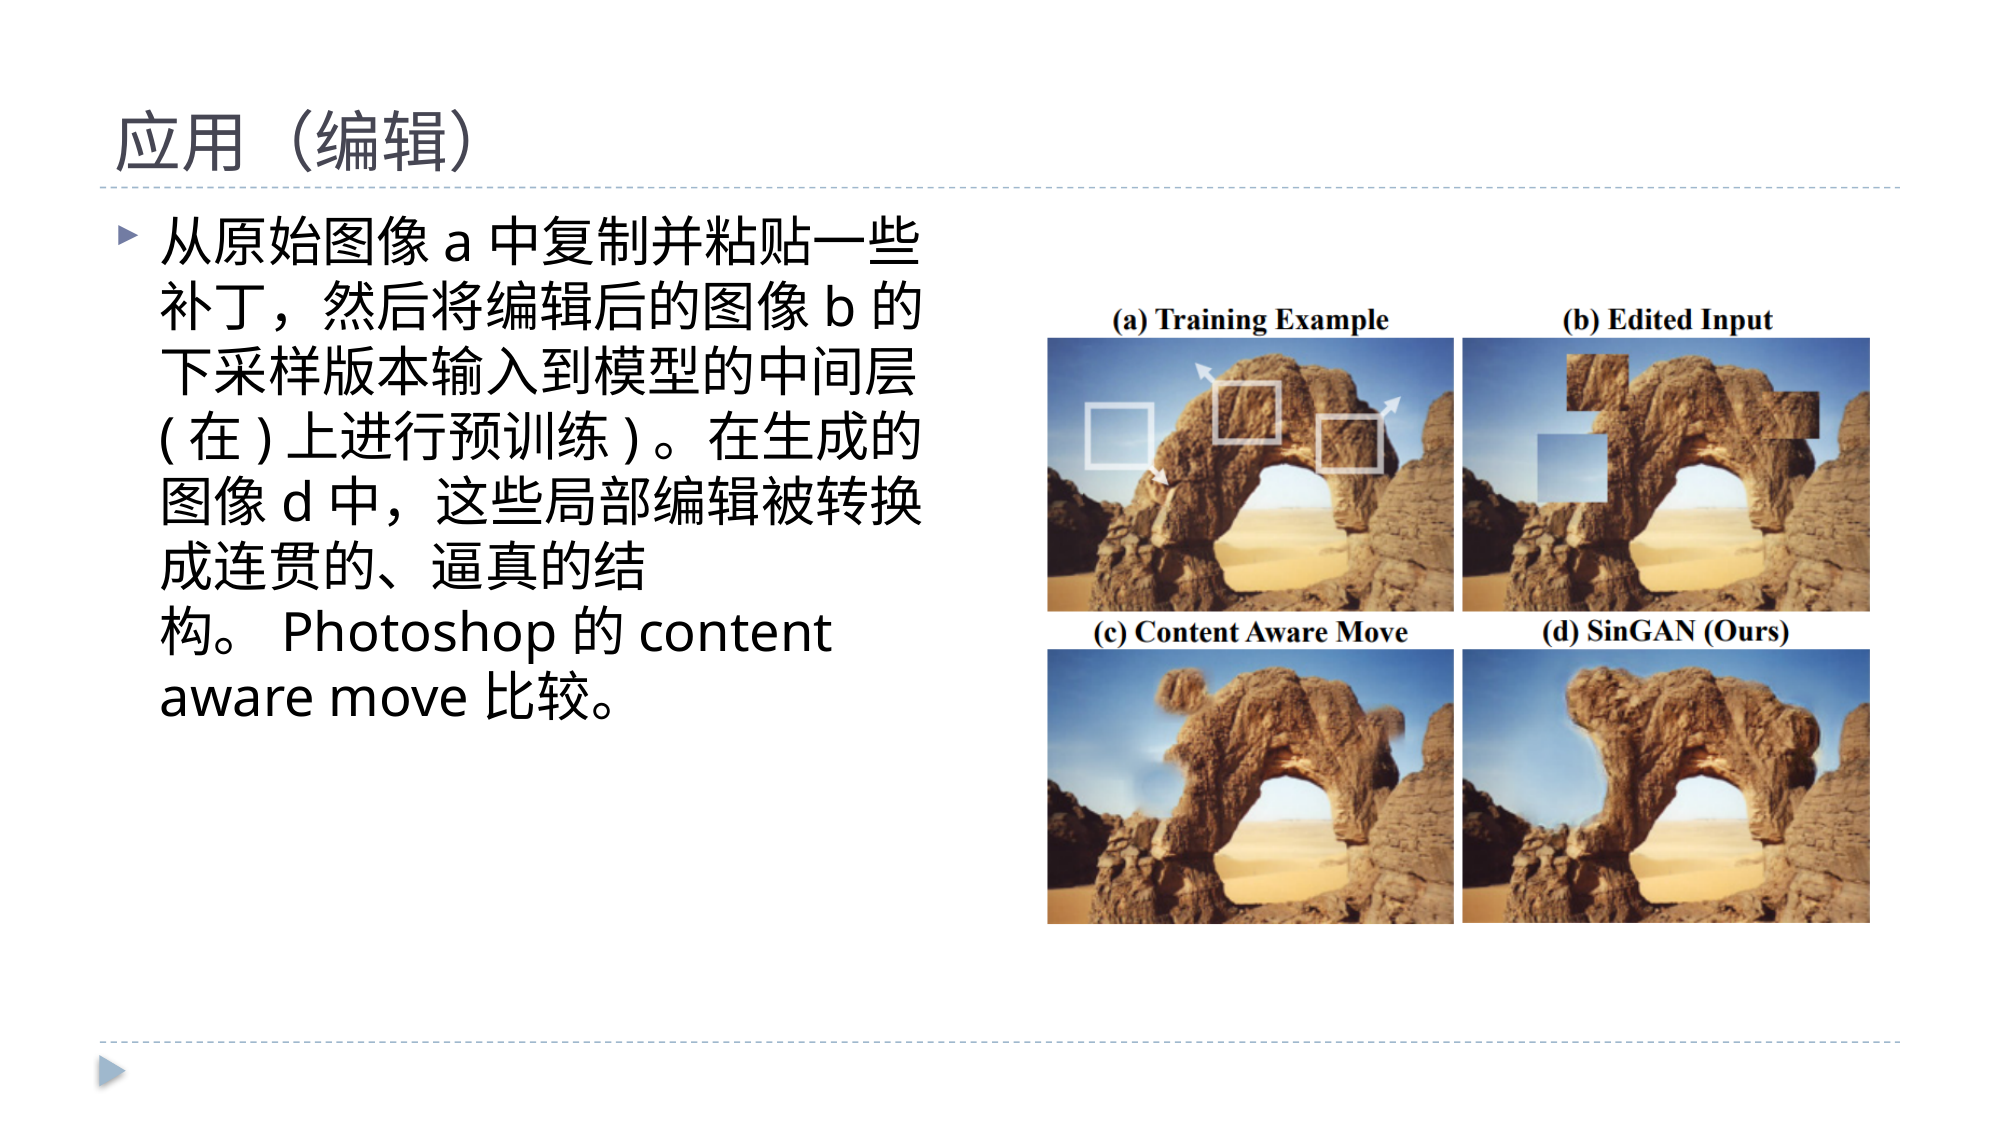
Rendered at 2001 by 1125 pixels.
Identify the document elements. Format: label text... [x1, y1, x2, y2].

list 从原始图像a中复制并粘贴一些补丁，然后将编辑后的图像b的下采样版本输入到模型的中间层(在)上进行预训练)。在生成的图像d中，这些局部编辑被转换成连贯的、逼真的结构。Photoshop的content aware move比较。 [99, 200, 984, 1010]
title 应用（编辑） [99, 37, 1900, 188]
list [1012, 271, 1898, 938]
